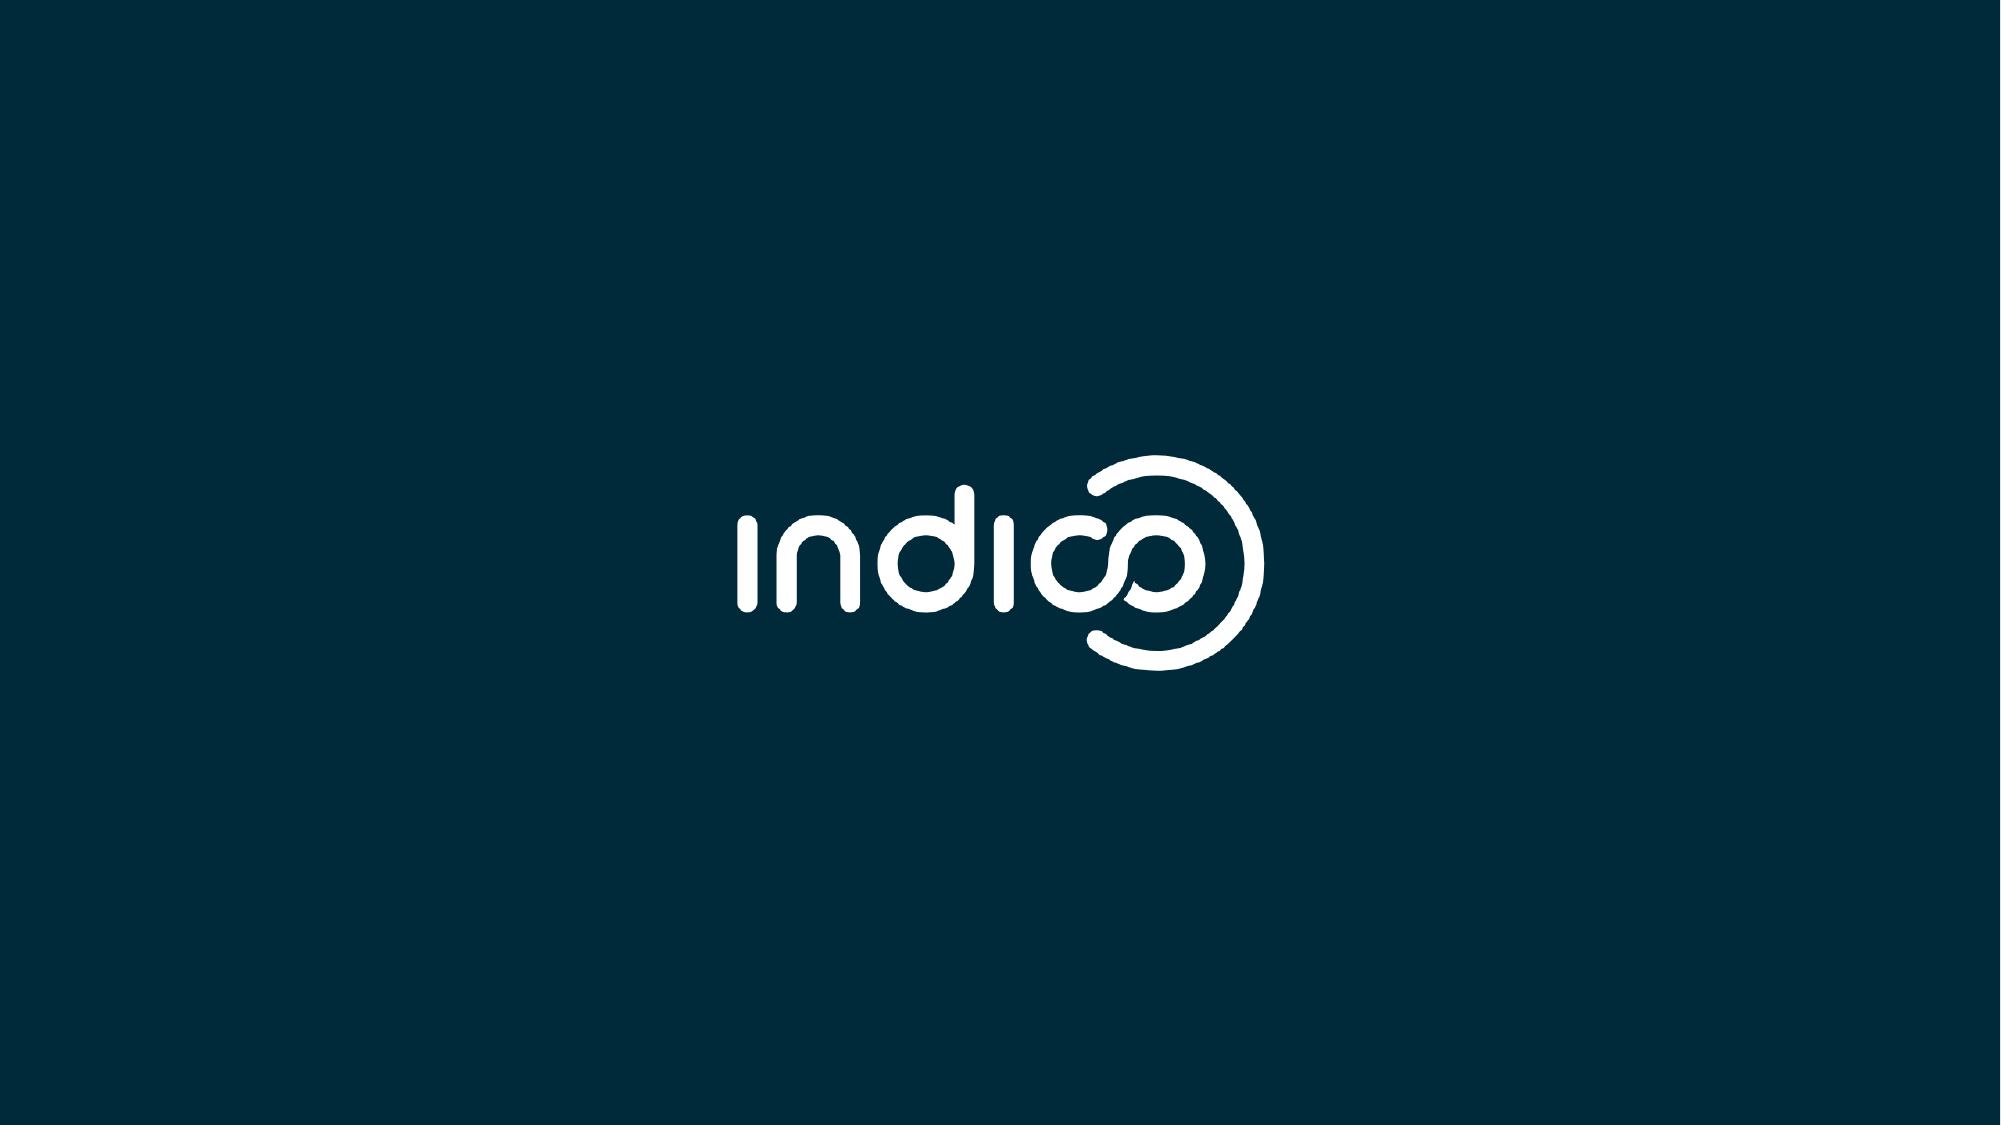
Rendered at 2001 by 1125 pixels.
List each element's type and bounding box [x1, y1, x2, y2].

picture [777, 516, 860, 612]
picture [878, 485, 974, 612]
picture [994, 516, 1013, 612]
picture [1087, 456, 1264, 670]
picture [738, 516, 757, 612]
picture [1031, 516, 1205, 612]
